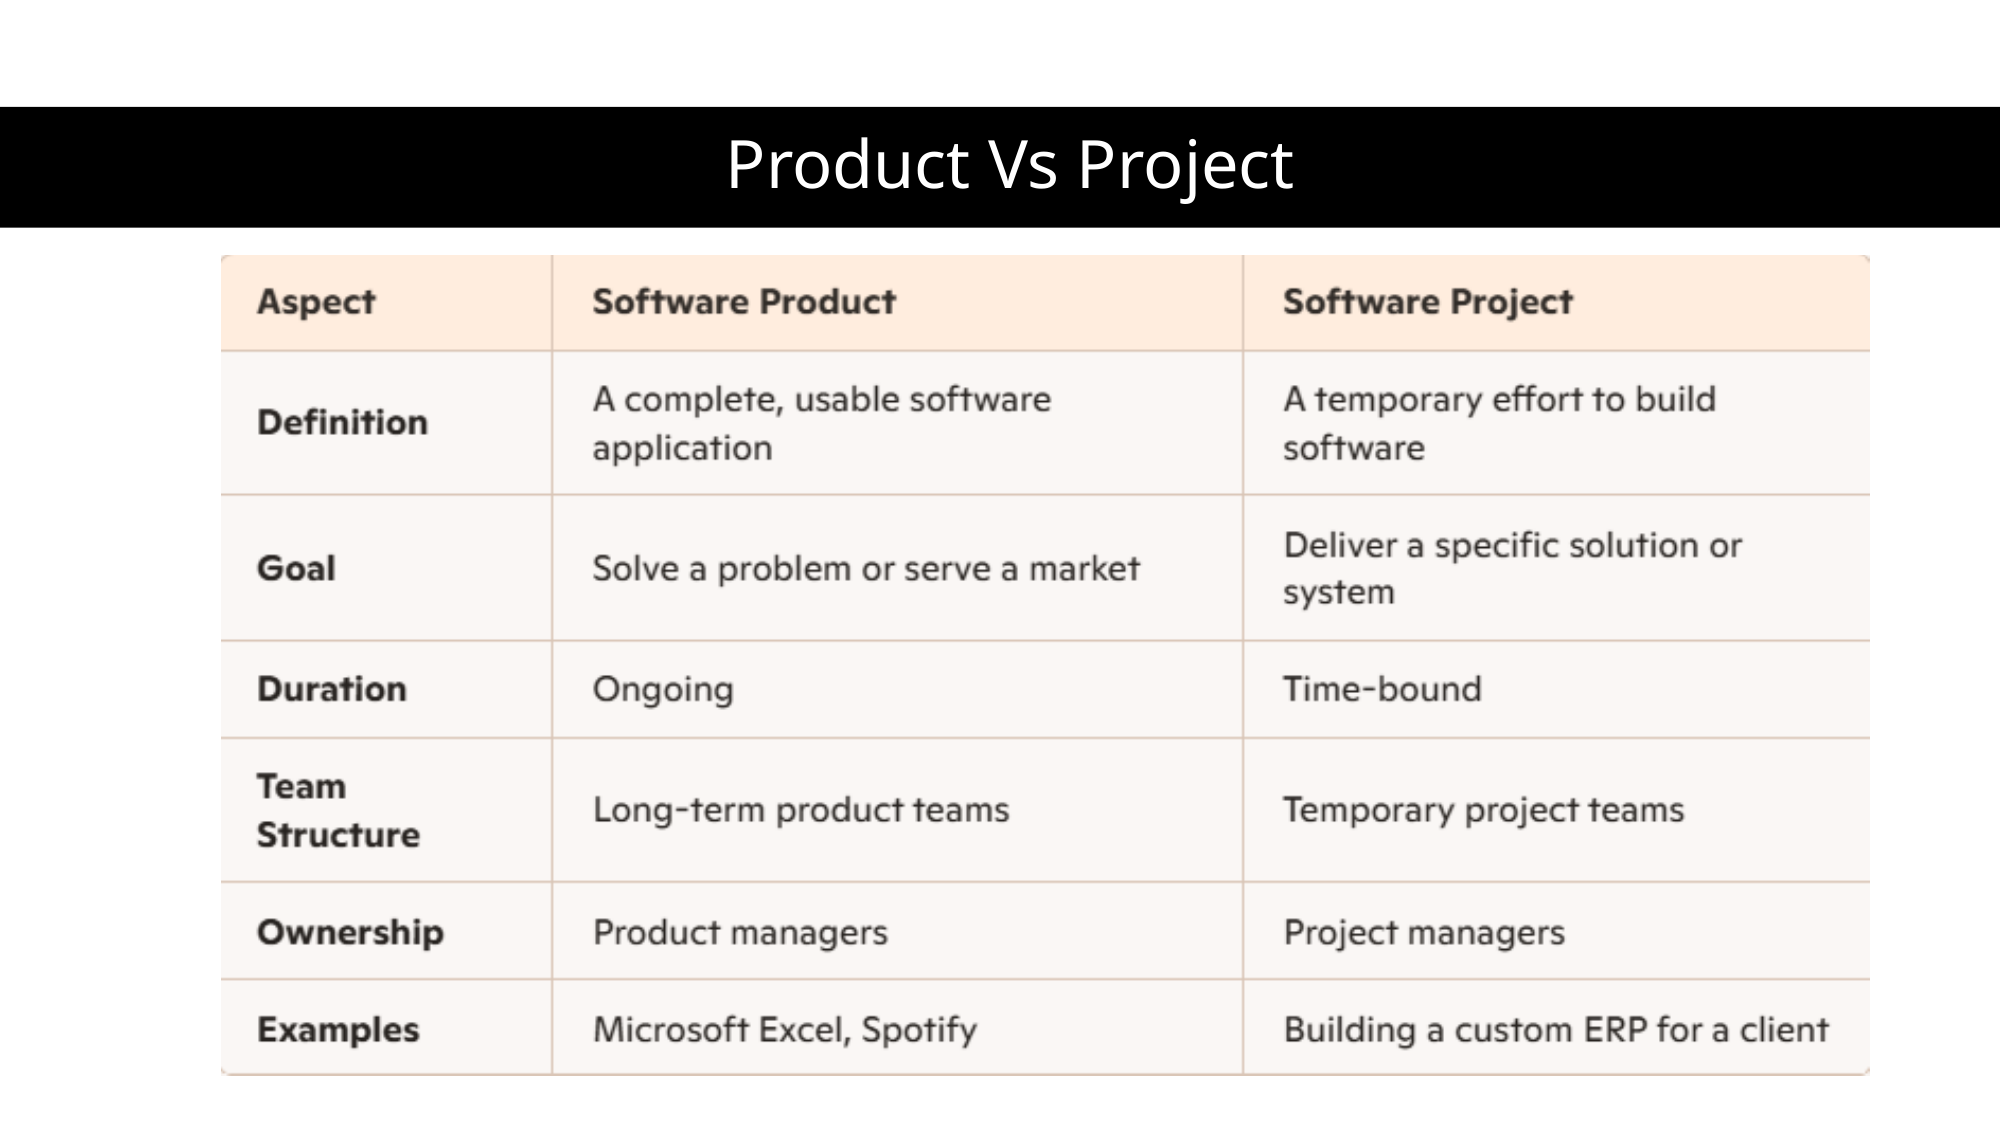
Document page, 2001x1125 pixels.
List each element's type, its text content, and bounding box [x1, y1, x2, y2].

title Product Vs Project [91, 105, 1931, 228]
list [220, 254, 1871, 1076]
text_box [0, 105, 2000, 229]
